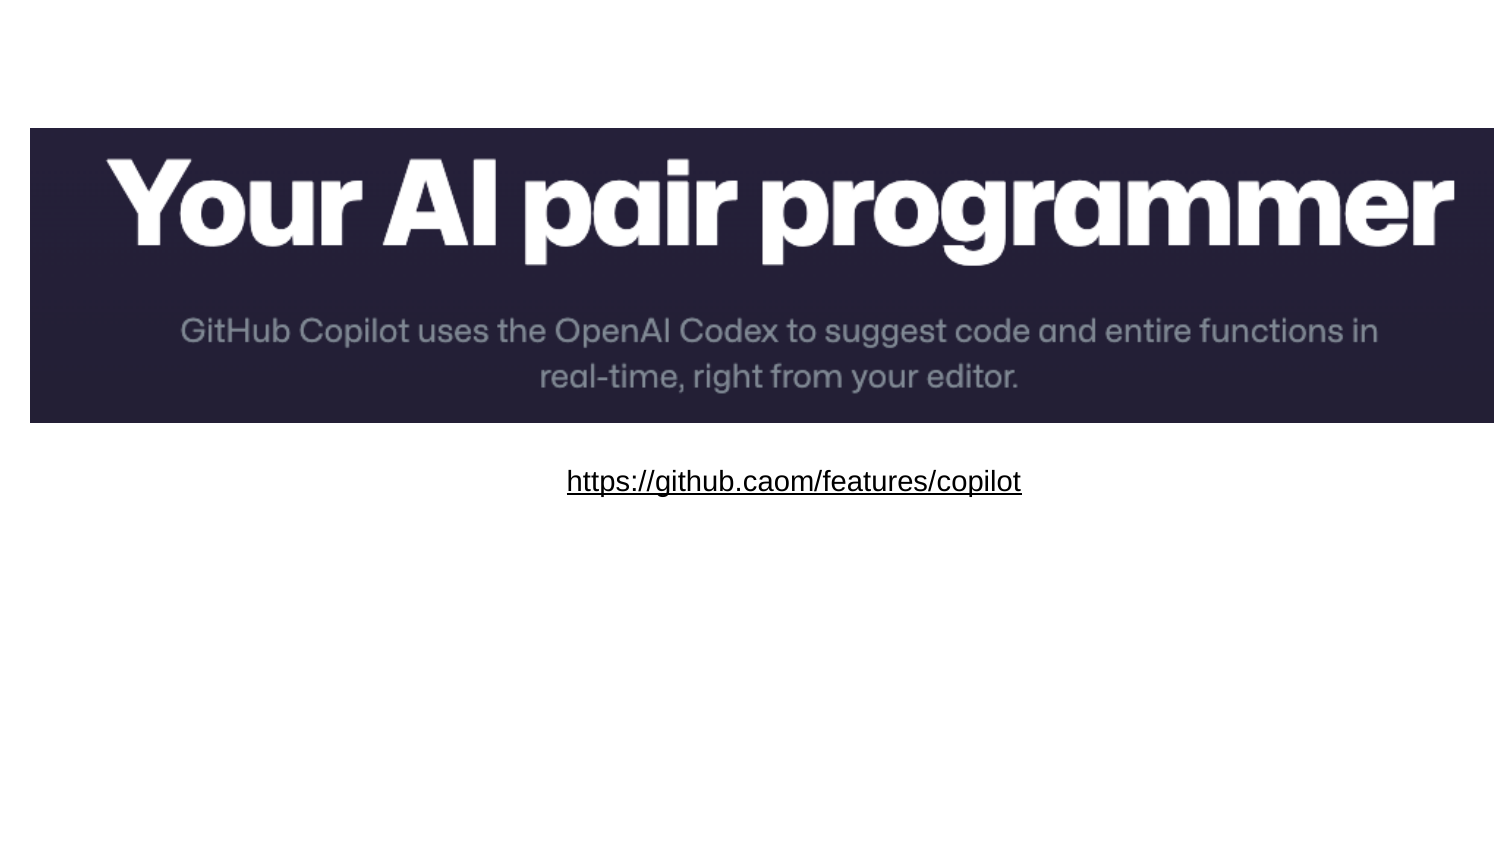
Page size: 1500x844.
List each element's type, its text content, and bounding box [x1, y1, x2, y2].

text_box https://github.caom/features/copilot [476, 454, 1121, 505]
picture [30, 128, 1494, 423]
